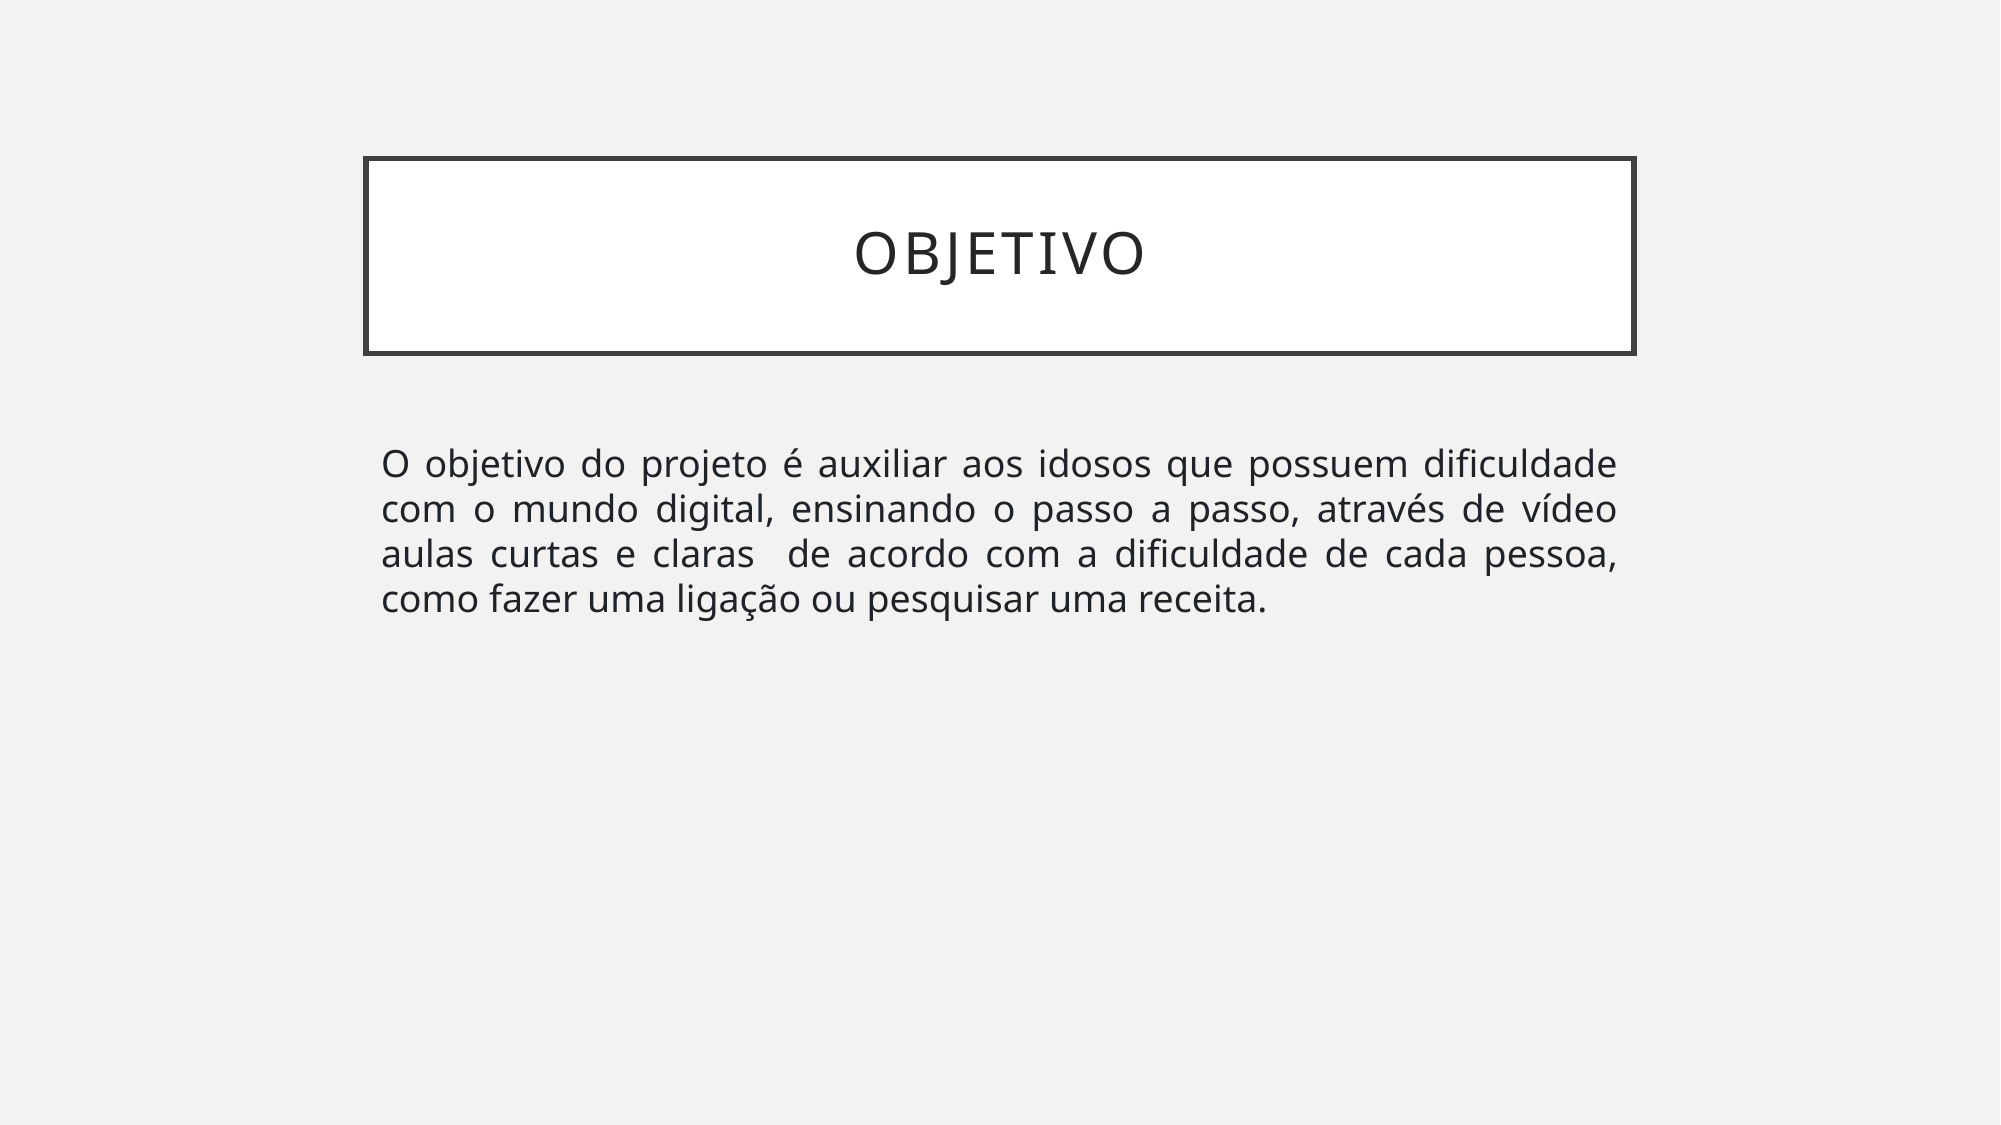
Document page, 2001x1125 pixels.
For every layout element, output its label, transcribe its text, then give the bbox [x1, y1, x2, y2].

title objetivo [363, 156, 1637, 356]
list O objetivo do projeto é auxiliar aos idosos que possuem dificuldade com o mundo digital, ensinando o passo a passo, através de vídeo aulas curtas e claras de acordo com a dificuldade de cada pessoa, como fazer uma ligação ou pesquisar uma receita. [366, 432, 1634, 942]
